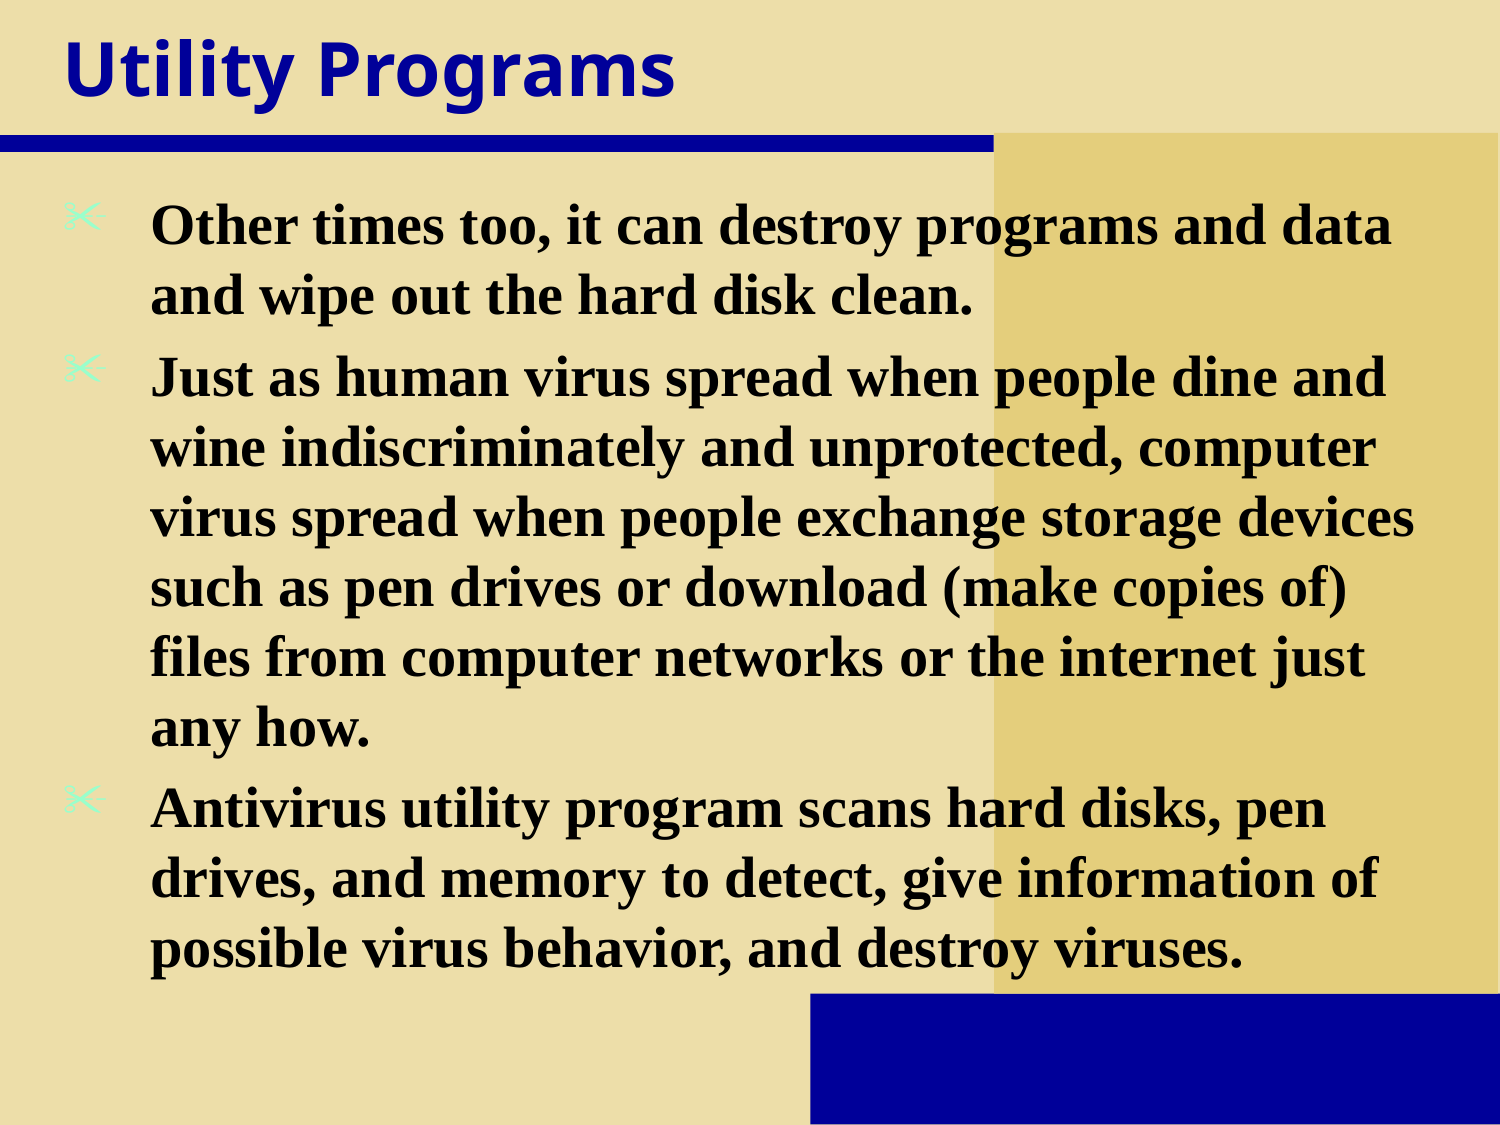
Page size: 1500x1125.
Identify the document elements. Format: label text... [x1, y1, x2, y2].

list Other times too, it can destroy programs and data and wipe out the hard disk clean. Just as human virus spread when people dine and wine indiscriminately and unprotected, computer virus spread when people exchange storage devices such as pen drives or download (make copies of) files from computer networks or the internet just any how. Antivirus utility program scans hard disks, pen drives, and memory to detect, give information of possible virus behavior, and destroy viruses. [47, 178, 1457, 960]
title Utility Programs [47, 0, 1456, 133]
